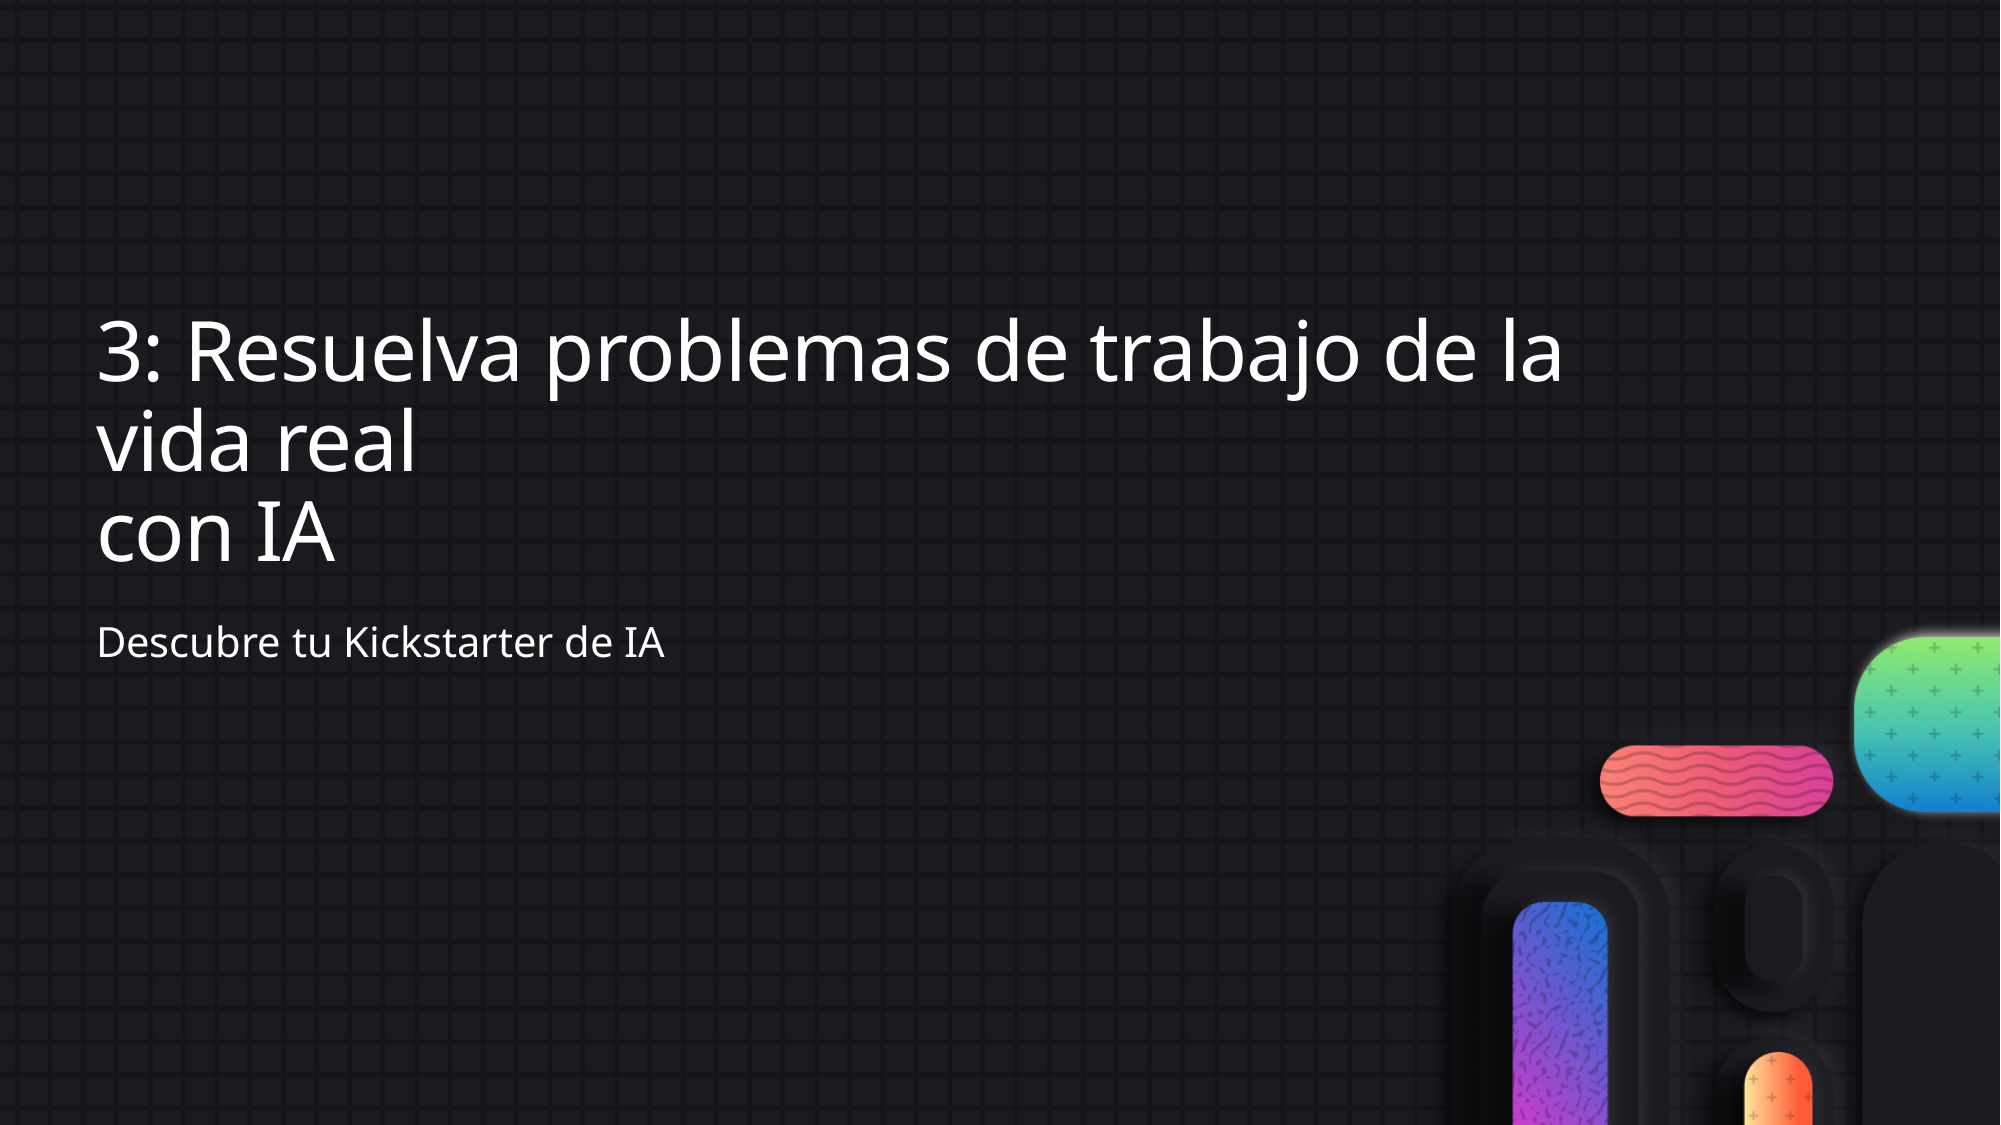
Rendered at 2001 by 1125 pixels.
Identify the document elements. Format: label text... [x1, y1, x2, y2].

title 3: Resuelva problemas de trabajo de la vida real con IA [96, 397, 1677, 580]
list Descubre tu Kickstarter de IA [96, 615, 1116, 666]
picture [0, 0, 2000, 1125]
